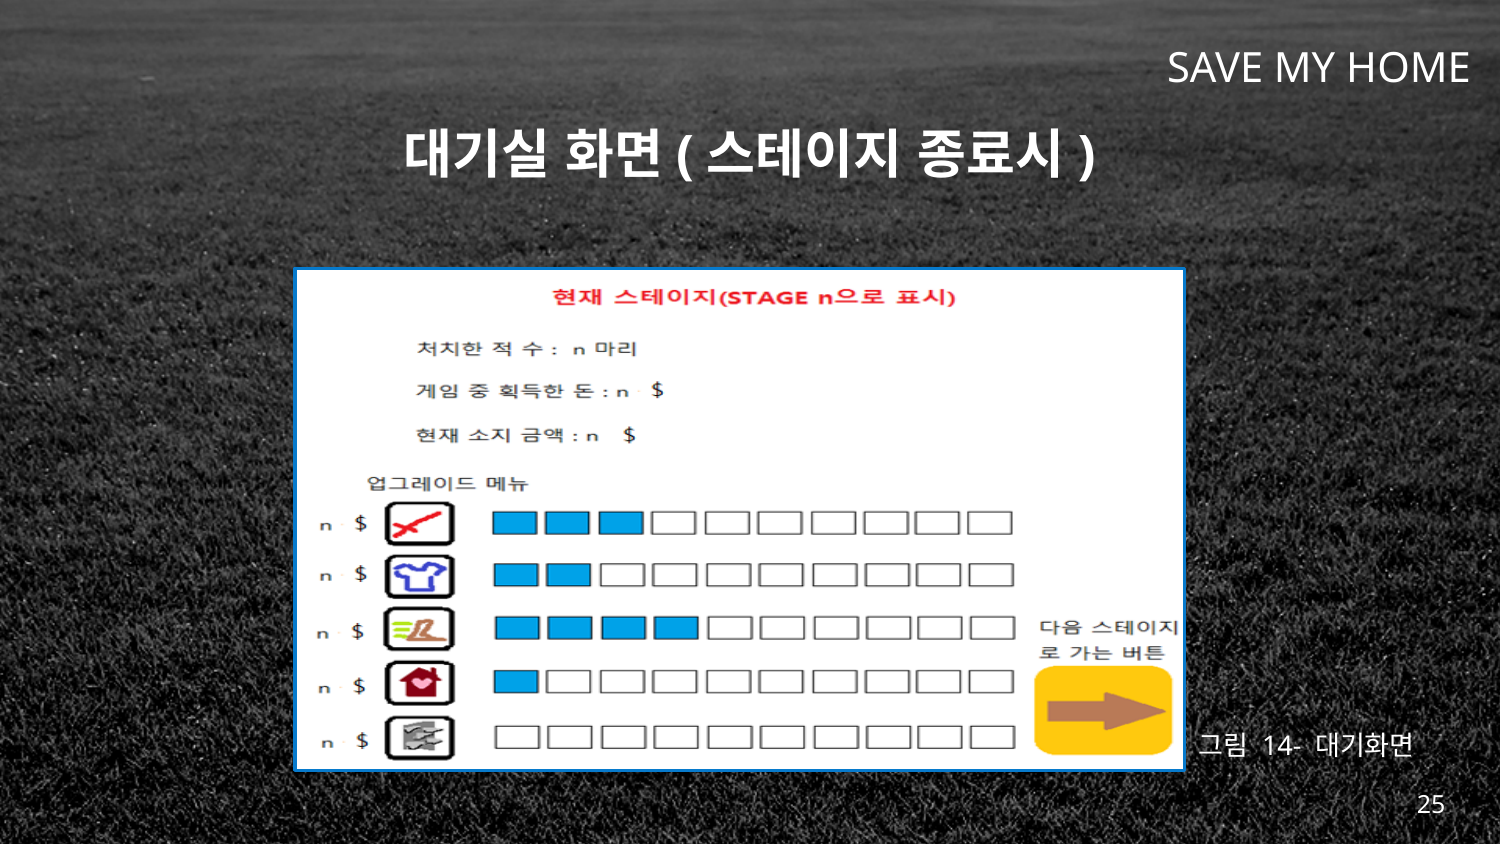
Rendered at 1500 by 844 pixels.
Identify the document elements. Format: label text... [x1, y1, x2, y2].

picture [295, 269, 1184, 770]
title 대기실 화면(스테이지 종료시) [112, 75, 1387, 239]
text_box 그림 14- 대기화면 [1191, 720, 1430, 768]
